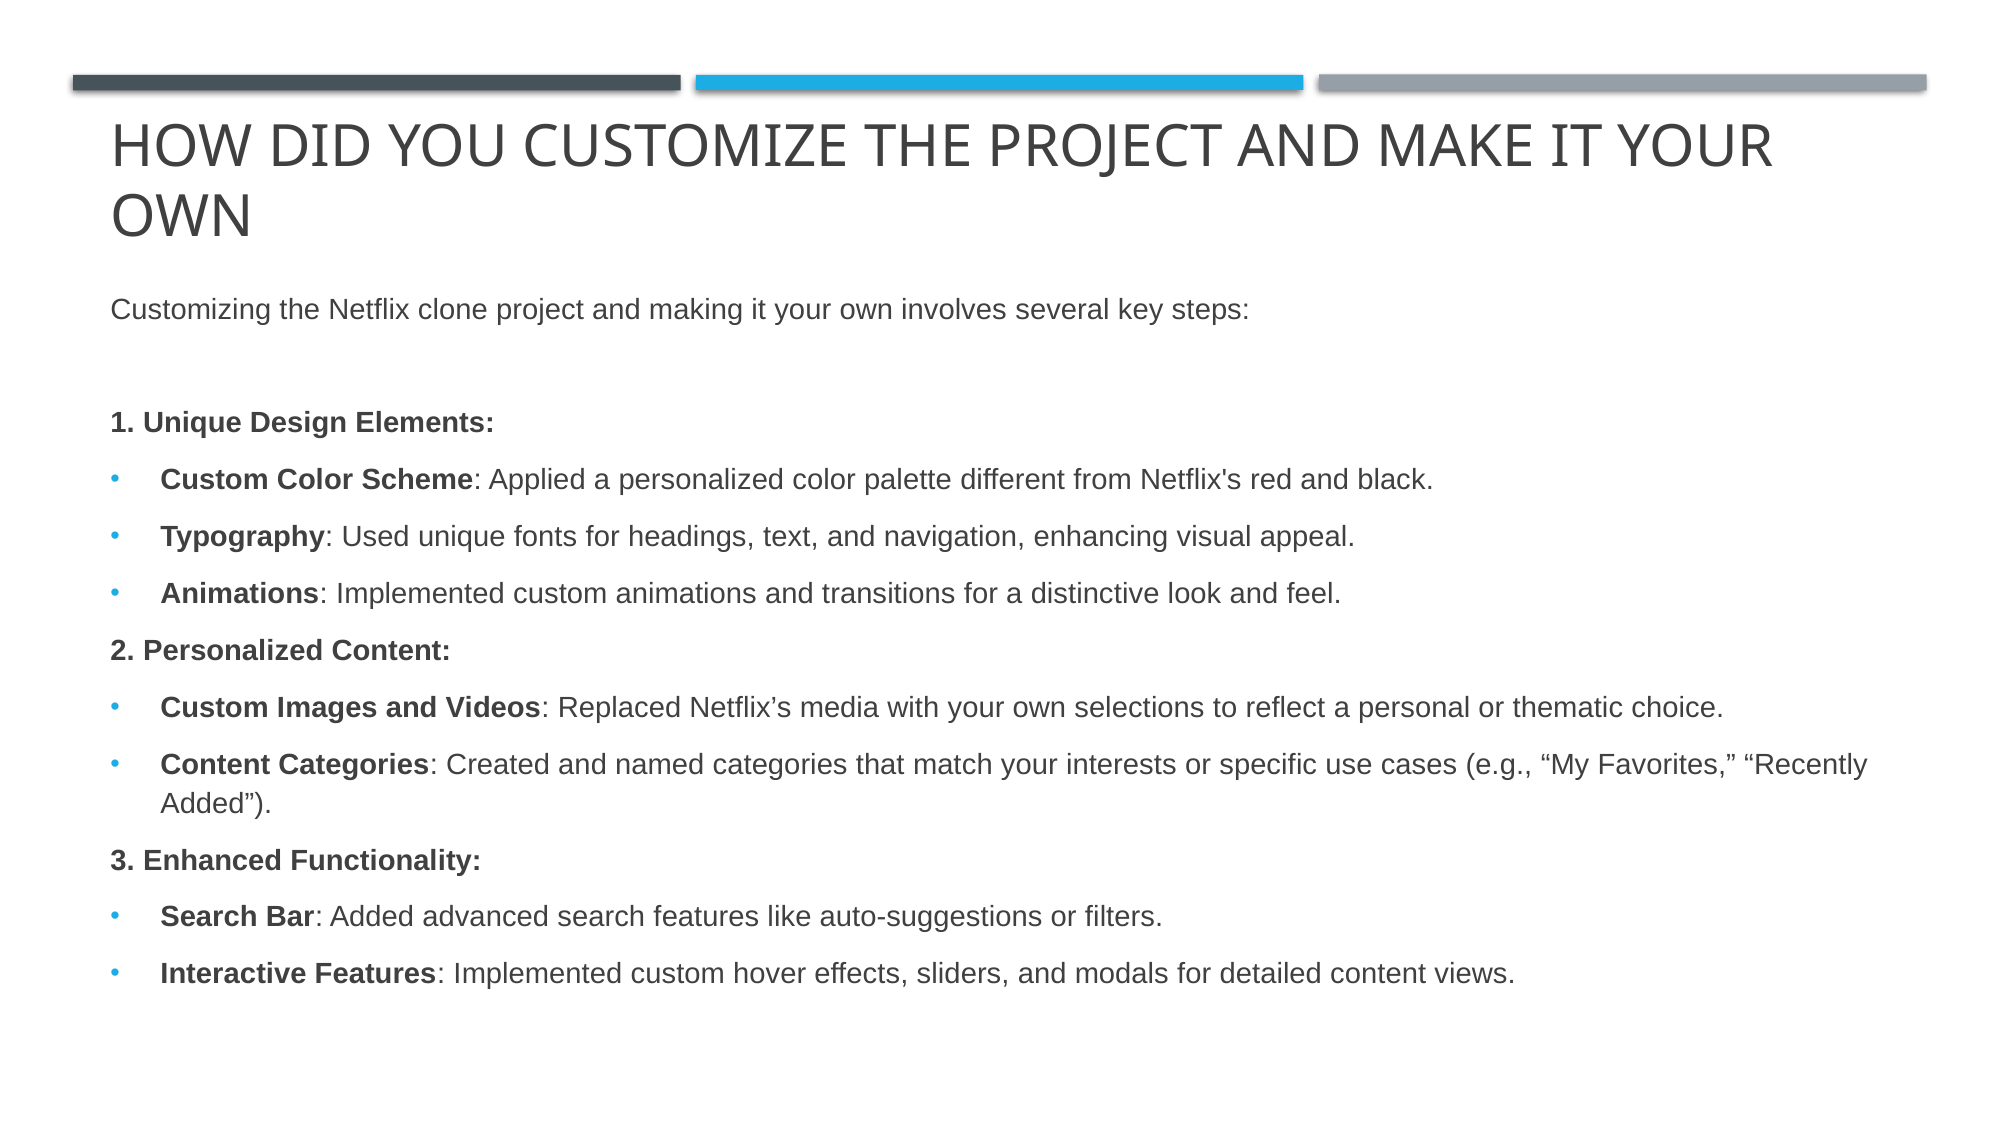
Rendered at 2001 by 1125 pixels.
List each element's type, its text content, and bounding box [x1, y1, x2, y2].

list Customizing the Netflix clone project and making it your own involves several key steps: 1. Unique Design Elements: Custom Color Scheme: Applied a personalized color palette different from Netflix's red and black. Typography: Used unique fonts for headings, text, and navigation, enhancing visual appeal. Animations: Implemented custom animations and transitions for a distinctive look and feel. 2. Personalized Content: Custom Images and Videos: Replaced Netflix’s media with your own selections to reflect a personal or thematic choice. Content Categories: Created and named categories that match your interests or specific use cases (e.g., “My Favorites,” “Recently Added”). 3. Enhanced Functionality: Search Bar: Added advanced search features like auto-suggestions or filters. Interactive Features: Implemented custom hover effects, sliders, and modals for detailed content views. [95, 235, 1905, 1107]
title How did you customize the project and make it your own [95, 81, 1905, 235]
